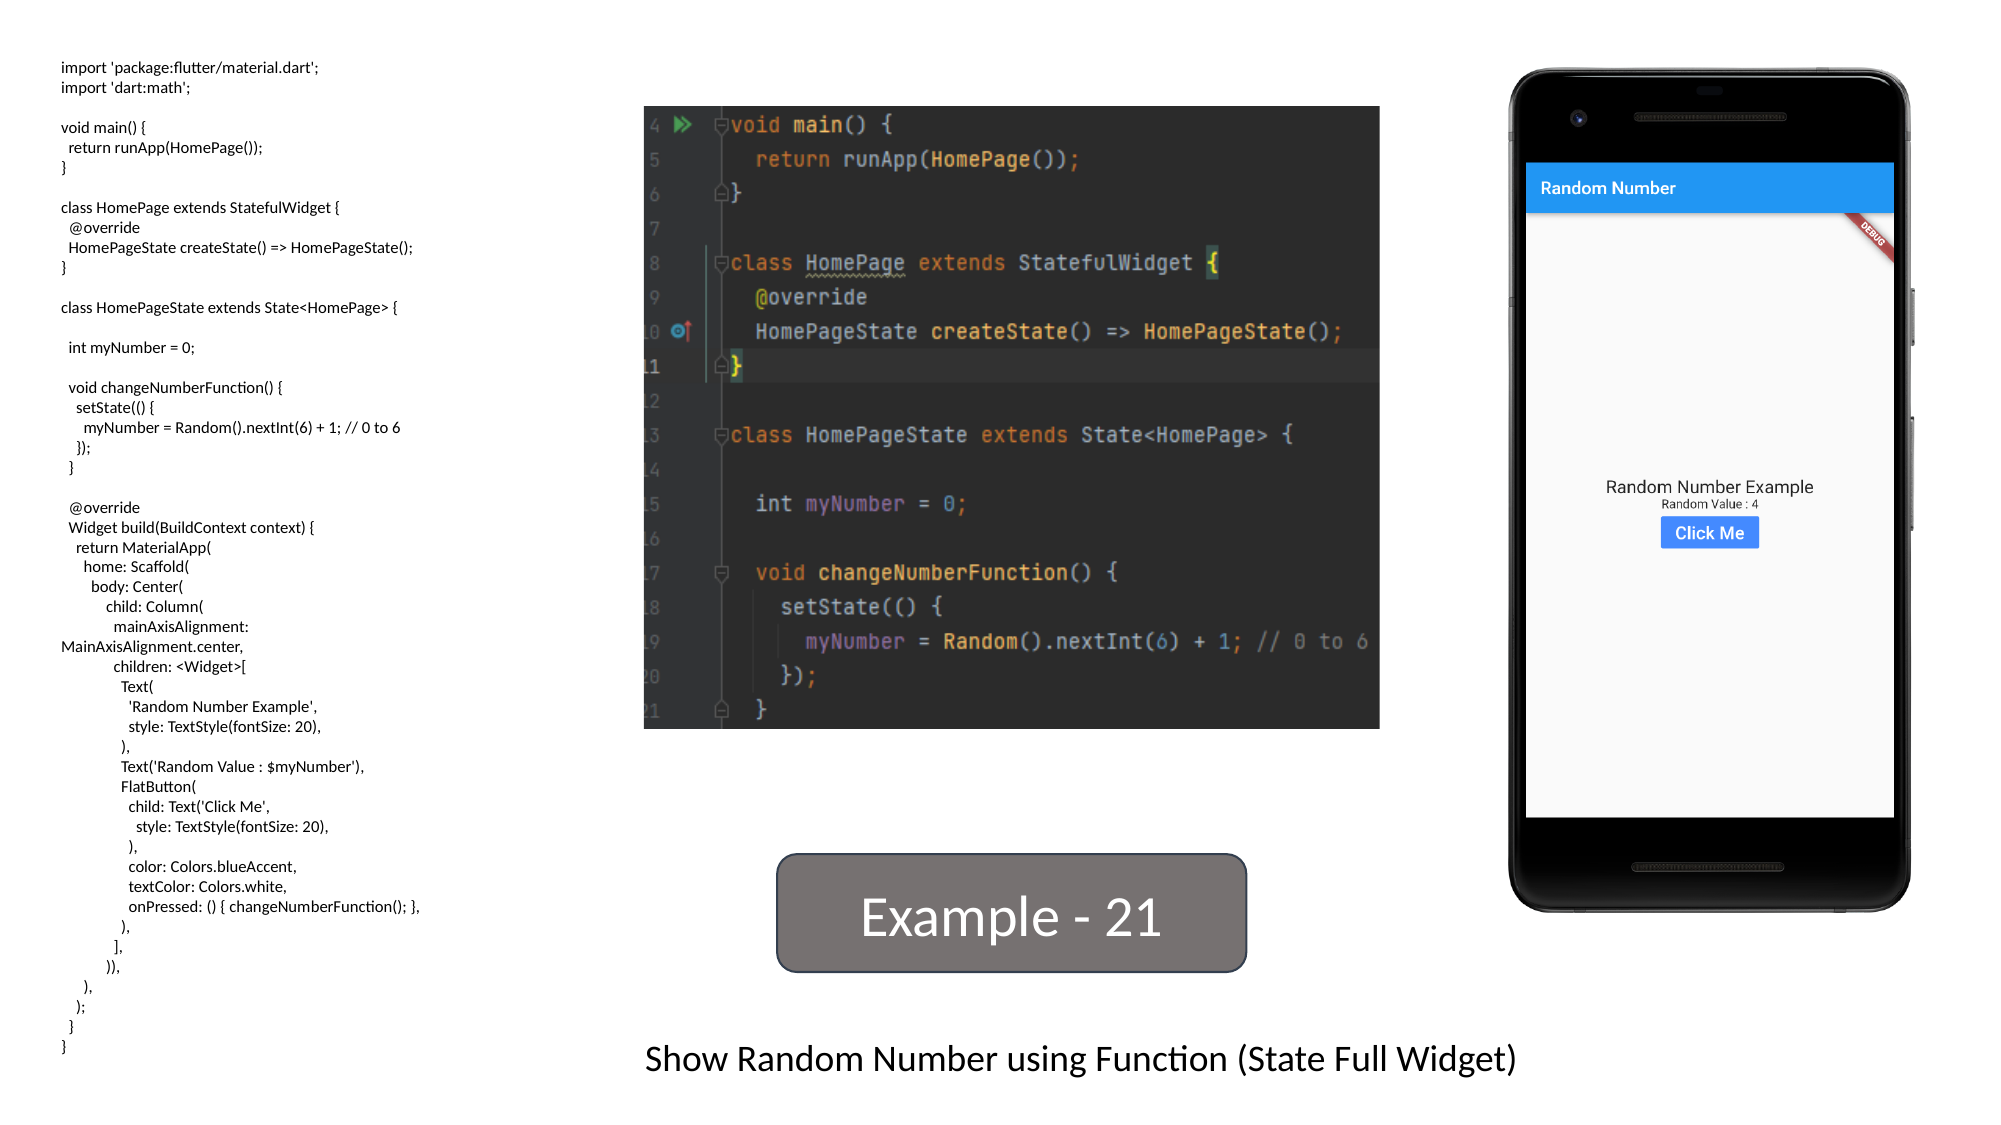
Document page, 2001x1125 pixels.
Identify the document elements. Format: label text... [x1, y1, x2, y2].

text_box Show Random Number using Function (State Full Widget) [321, 1026, 1842, 1087]
picture [1507, 67, 1915, 914]
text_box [643, 106, 1380, 729]
text_box Example - 21 [776, 853, 1248, 974]
text_box import 'package:flutter/material.dart'; import 'dart:math'; void main() { return runApp(HomePage()); } class HomePage extends StatefulWidget { @override HomePageState createState() => HomePageState(); } class HomePageState extends State<HomePage> { int myNumber = 0; void changeNumberFunction() { setState(() { myNumber = Random().nextInt(6) + 1; // 0 to 6 }); } @override Widget build(BuildContext context) { return MaterialApp( home: Scaffold( body: Center( child: Column( mainAxisAlignment: MainAxisAlignment.center, children: <Widget>[ Text( 'Random Number Example', style: TextStyle(fontSize: 20), ), Text('Random Value : $myNumber'), FlatButton( child: Text('Click Me', style: TextStyle(fontSize: 20), ), color: Colors.blueAccent, textColor: Colors.white, onPressed: () { changeNumberFunction(); }, ), ], )), ), ); } } [46, 49, 444, 1063]
